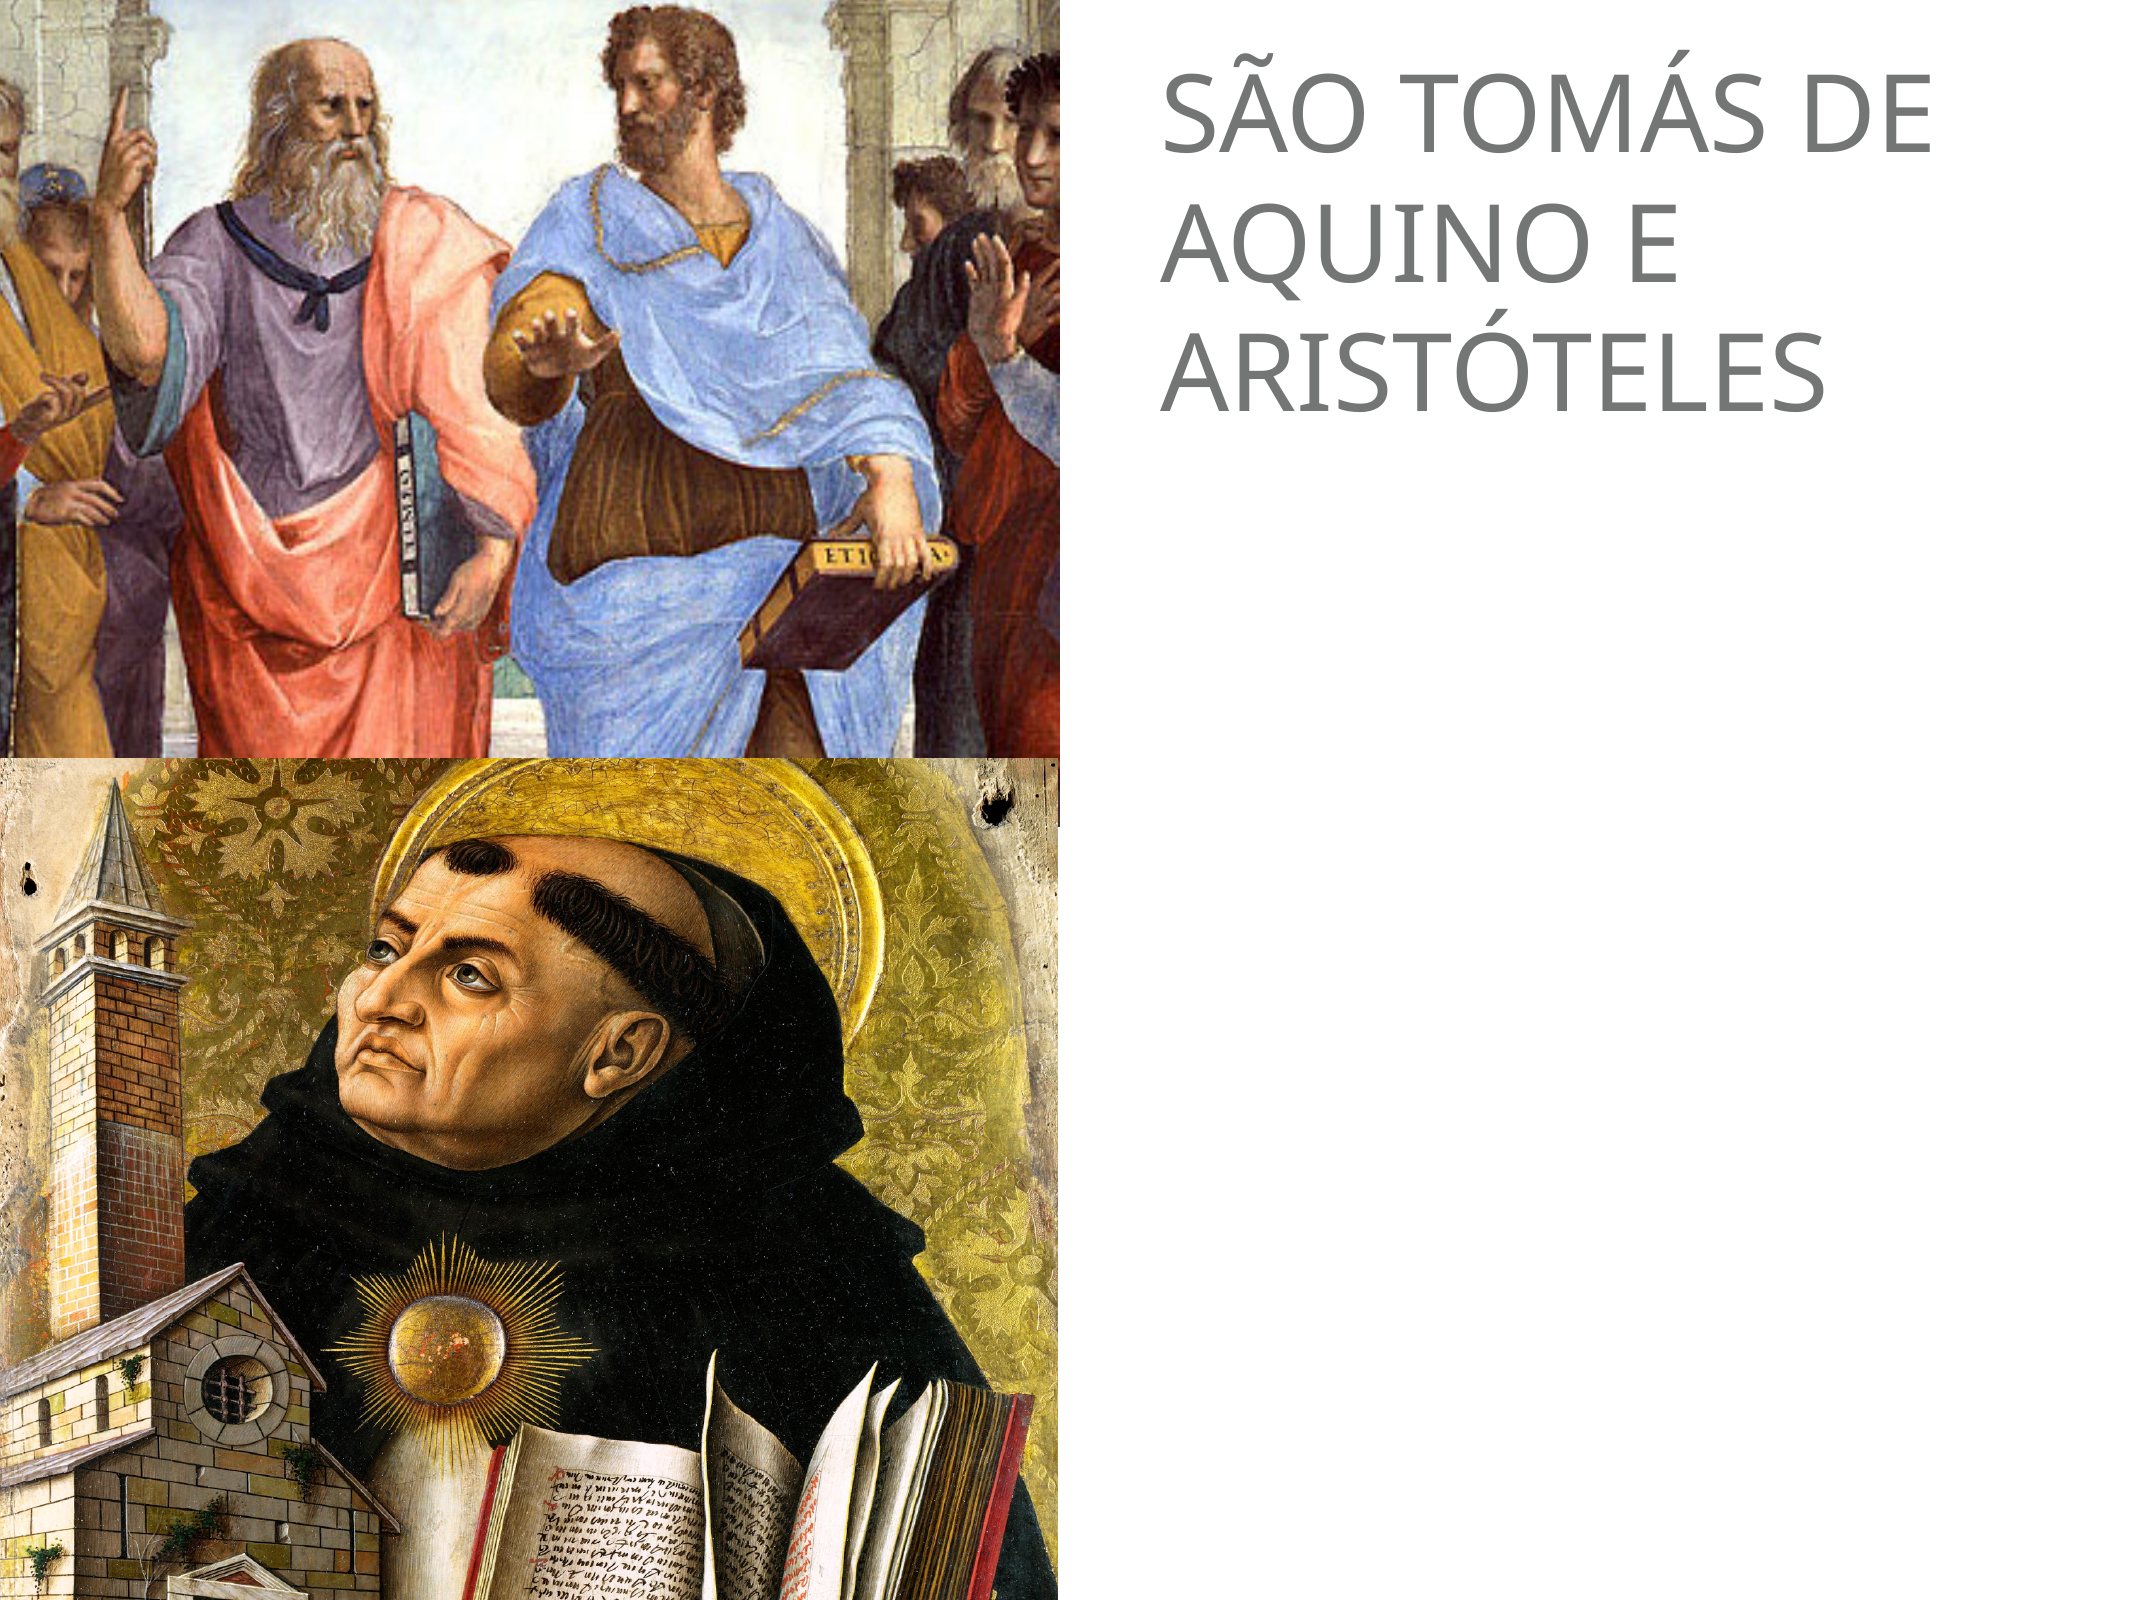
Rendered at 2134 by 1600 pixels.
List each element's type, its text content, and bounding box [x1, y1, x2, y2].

title São tomás de aquino e aristóteles [1151, 34, 2038, 294]
picture [0, 0, 1060, 1600]
